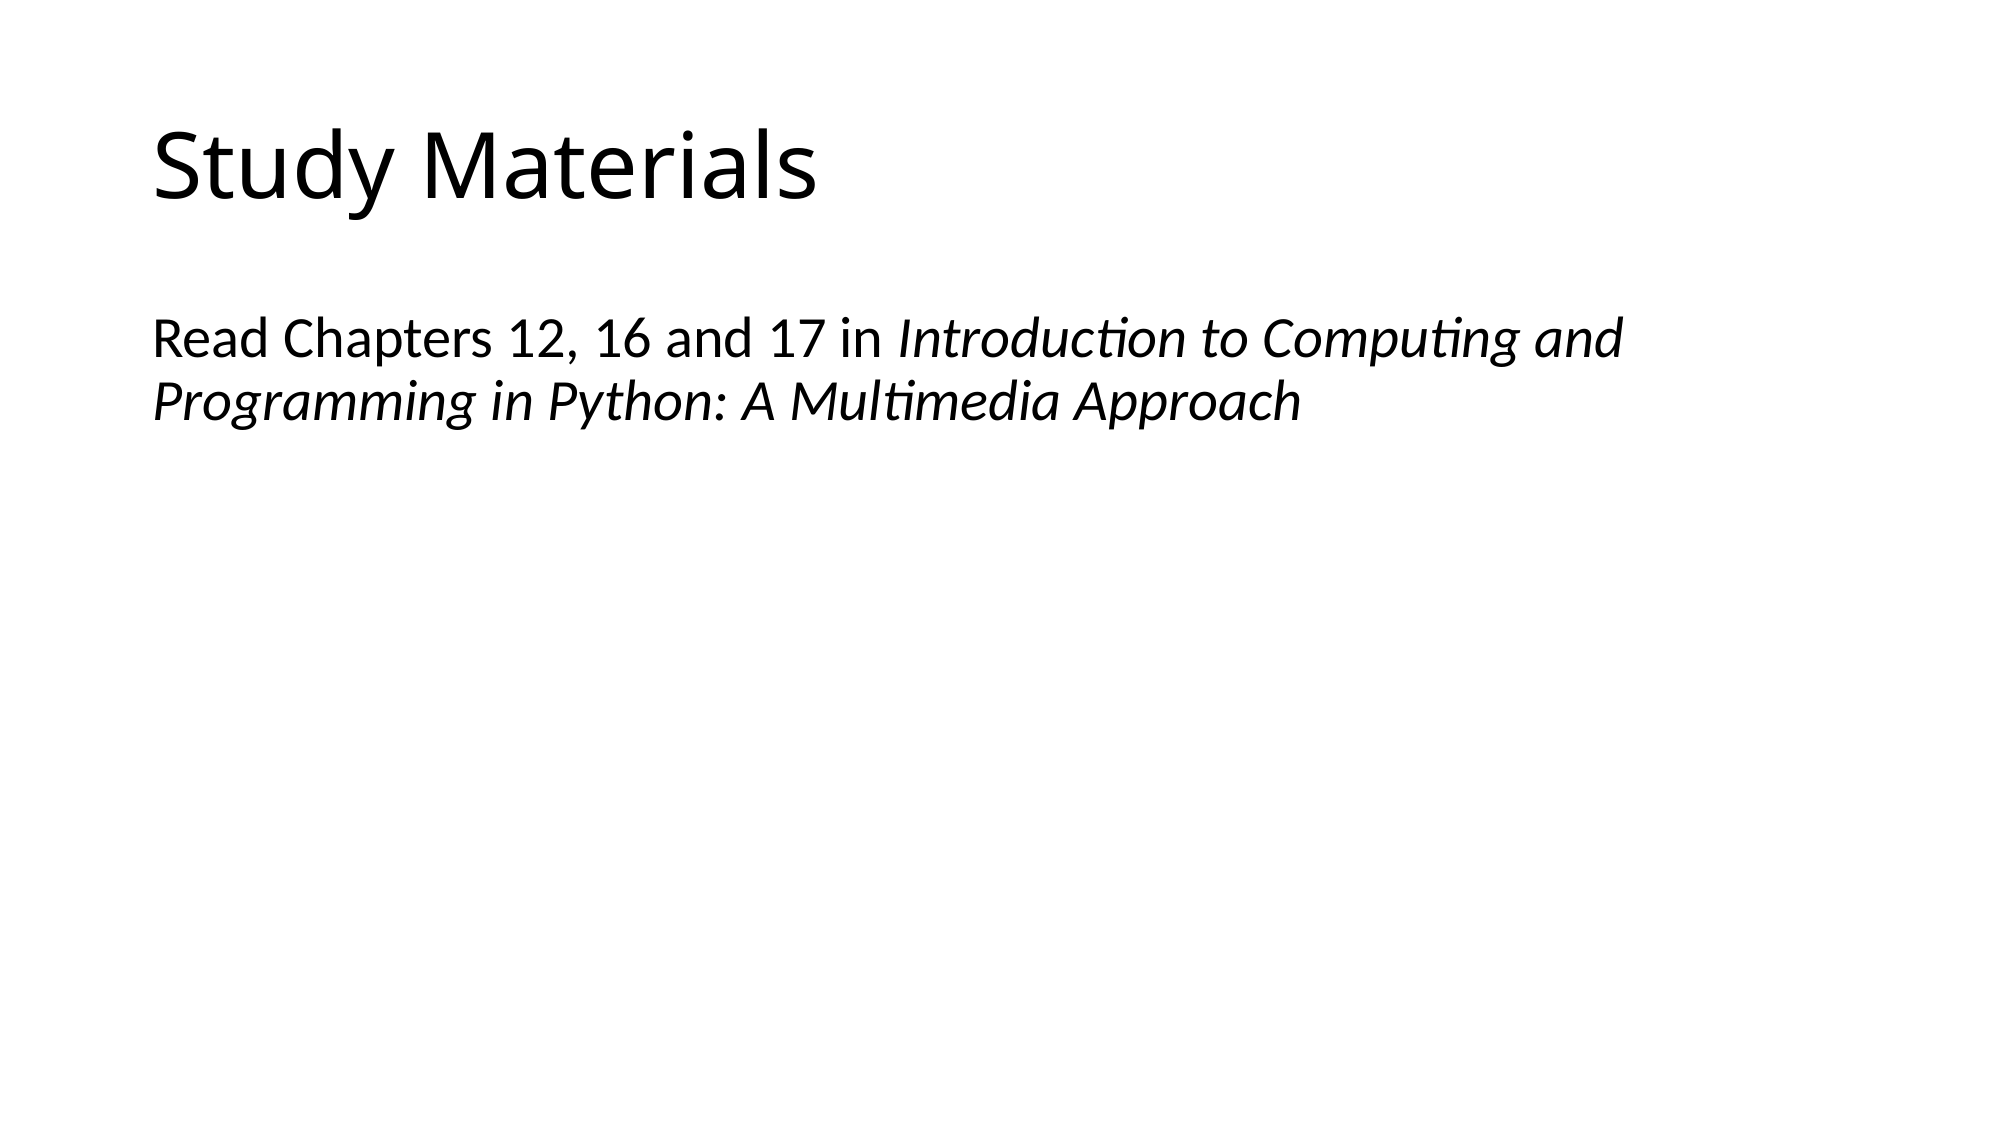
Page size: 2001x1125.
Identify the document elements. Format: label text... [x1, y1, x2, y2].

title Study Materials [137, 59, 1863, 278]
list Read Chapters 12, 16 and 17 in Introduction to Computing and Programming in Python: A Multimedia Approach [137, 299, 1863, 1014]
